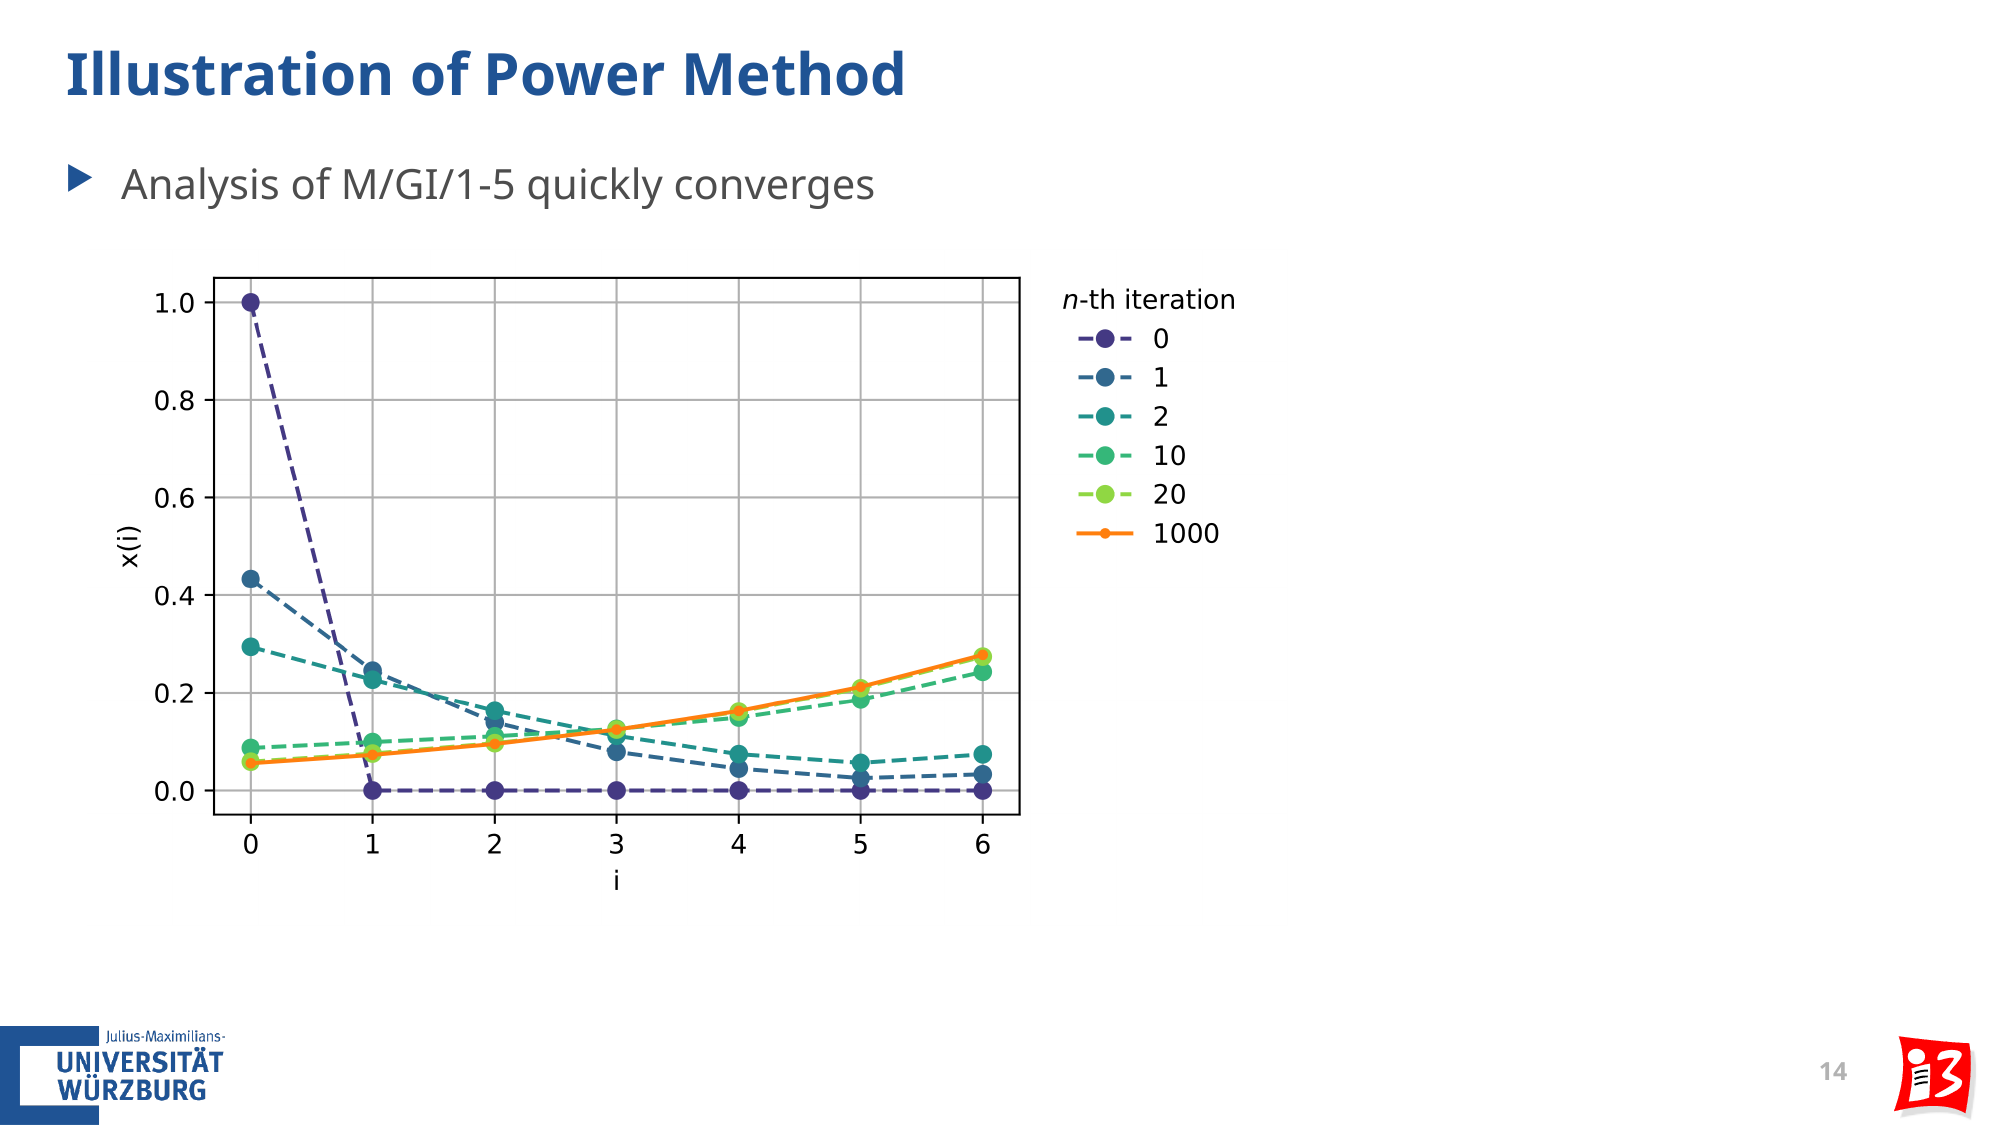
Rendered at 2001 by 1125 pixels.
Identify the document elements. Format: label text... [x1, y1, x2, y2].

list Analysis of M/GI/1-5 quickly converges [50, 149, 1800, 988]
slide_number 14 [1412, 1042, 1863, 1103]
picture [0, 1026, 225, 1125]
title Illustration of Power Method [51, 18, 1800, 126]
picture [87, 249, 1288, 926]
